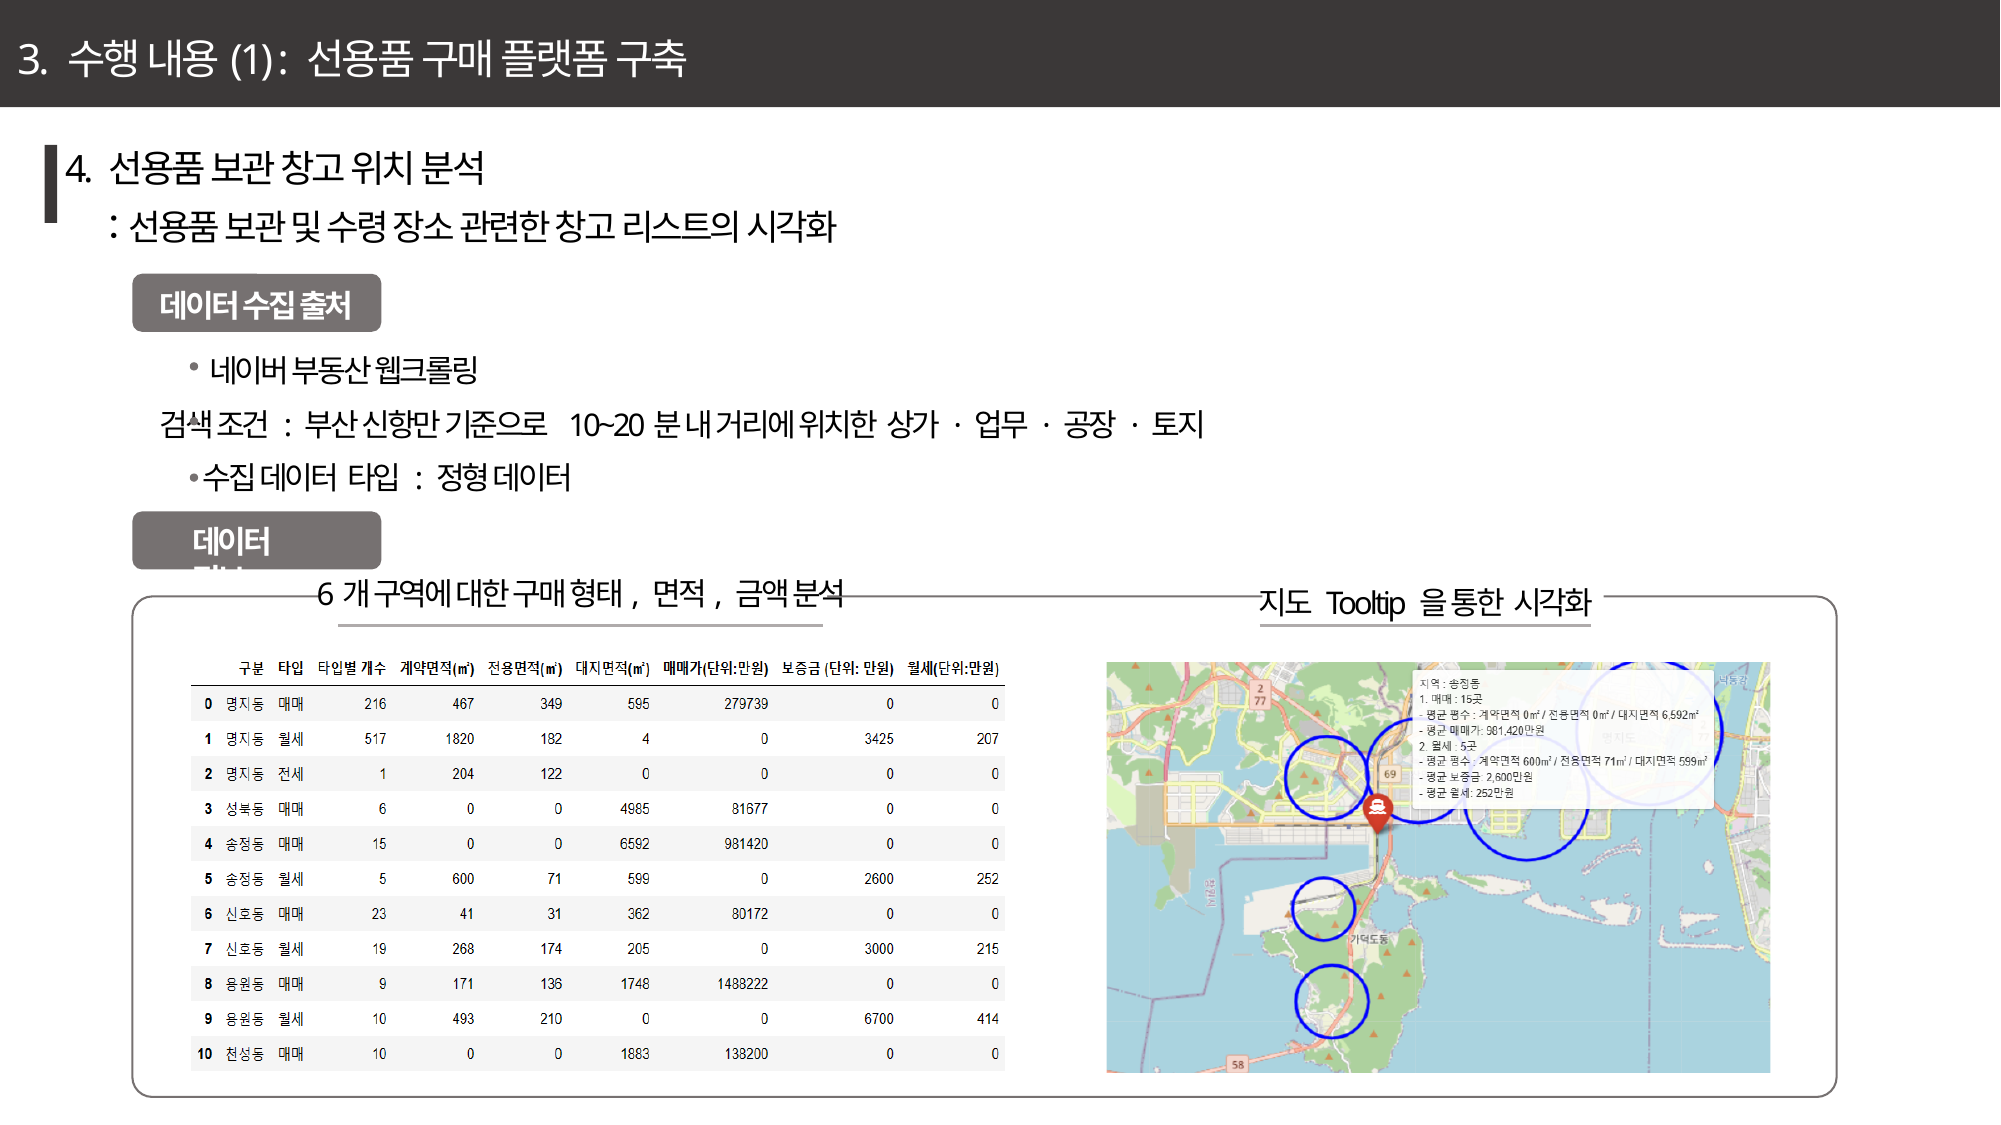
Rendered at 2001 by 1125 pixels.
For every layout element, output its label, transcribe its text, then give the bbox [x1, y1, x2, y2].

text_box 지도 Tooltip 을 통한 시각화 [1243, 575, 1609, 629]
picture [177, 642, 1035, 1079]
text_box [132, 273, 1170, 504]
picture [1106, 662, 1771, 1073]
text_box [131, 510, 383, 571]
text_box [131, 595, 1838, 1098]
text_box 3. 수행 내용(1) : 선용품 구매 플랫폼 구축 [2, 25, 704, 90]
text_box [43, 144, 58, 224]
text_box 데이터 정보 [177, 514, 337, 595]
text_box 6개 구역에 대한 구매 형태, 면적, 금액 분석 [301, 566, 862, 619]
text_box 4. 선용품 보관 창고 위치 분석 [50, 137, 509, 198]
text_box ：선용품 보관 및 수령 장소 관련한 창고 리스트의 시각화 [81, 197, 854, 255]
